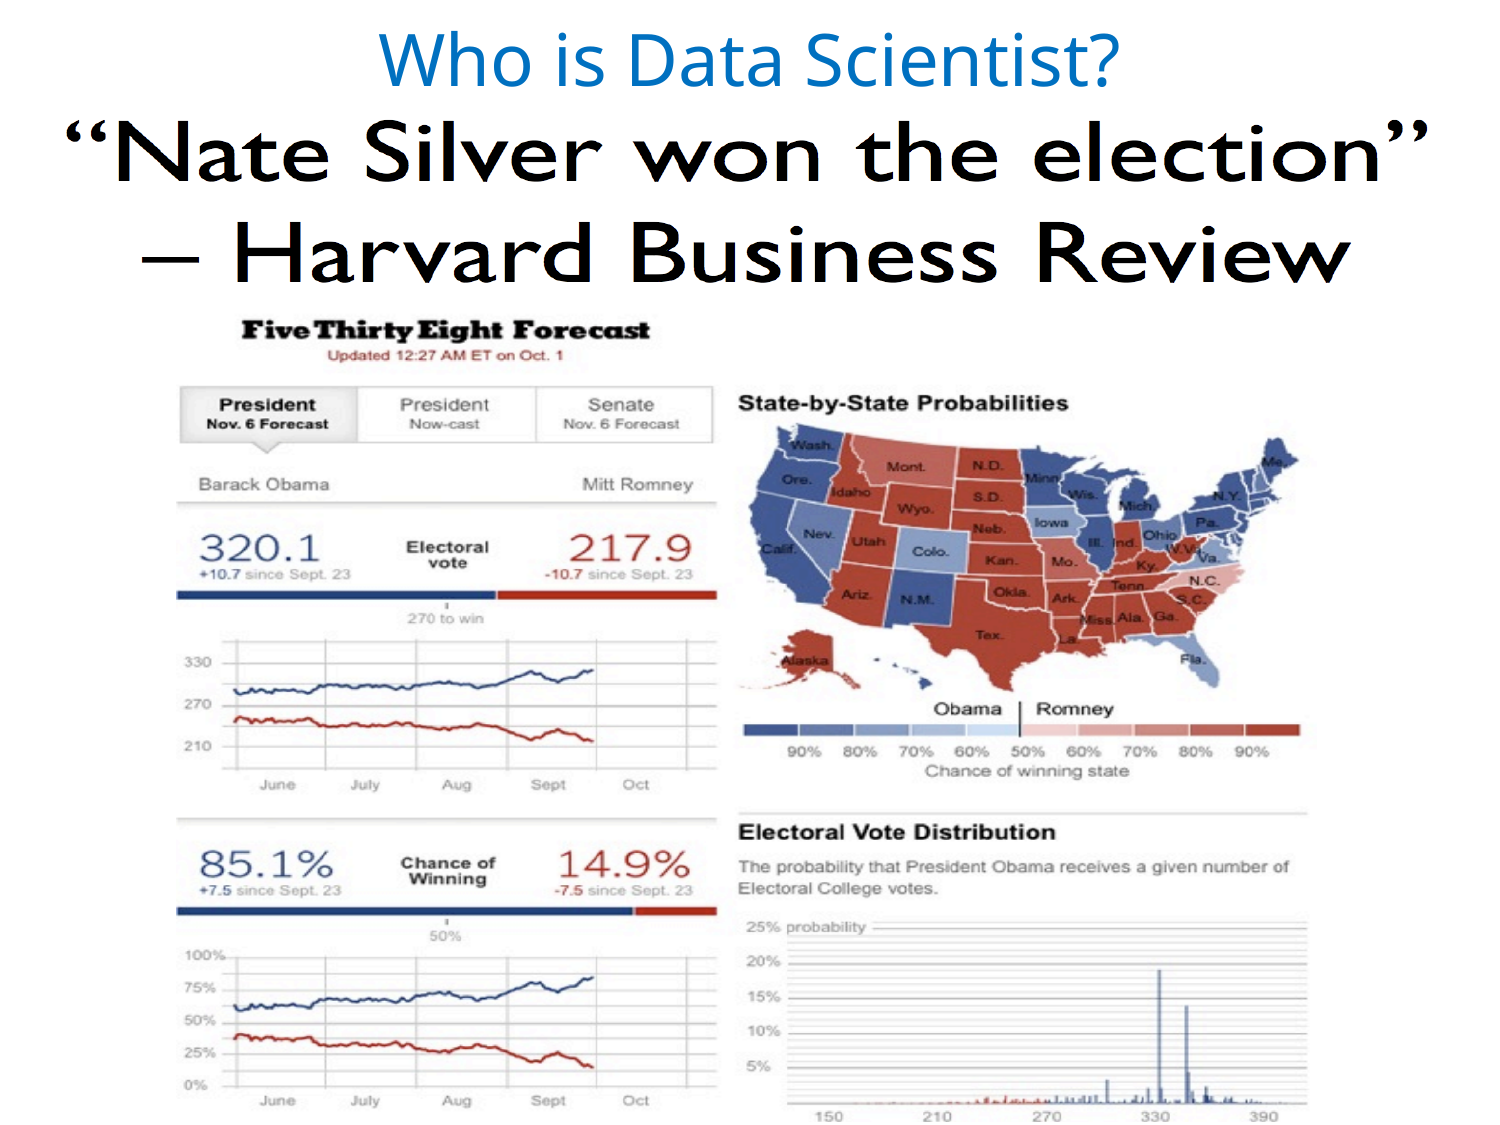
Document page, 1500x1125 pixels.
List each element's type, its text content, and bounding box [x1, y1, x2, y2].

title Who is Data Scientist? [103, 16, 1397, 110]
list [51, 110, 1442, 1122]
